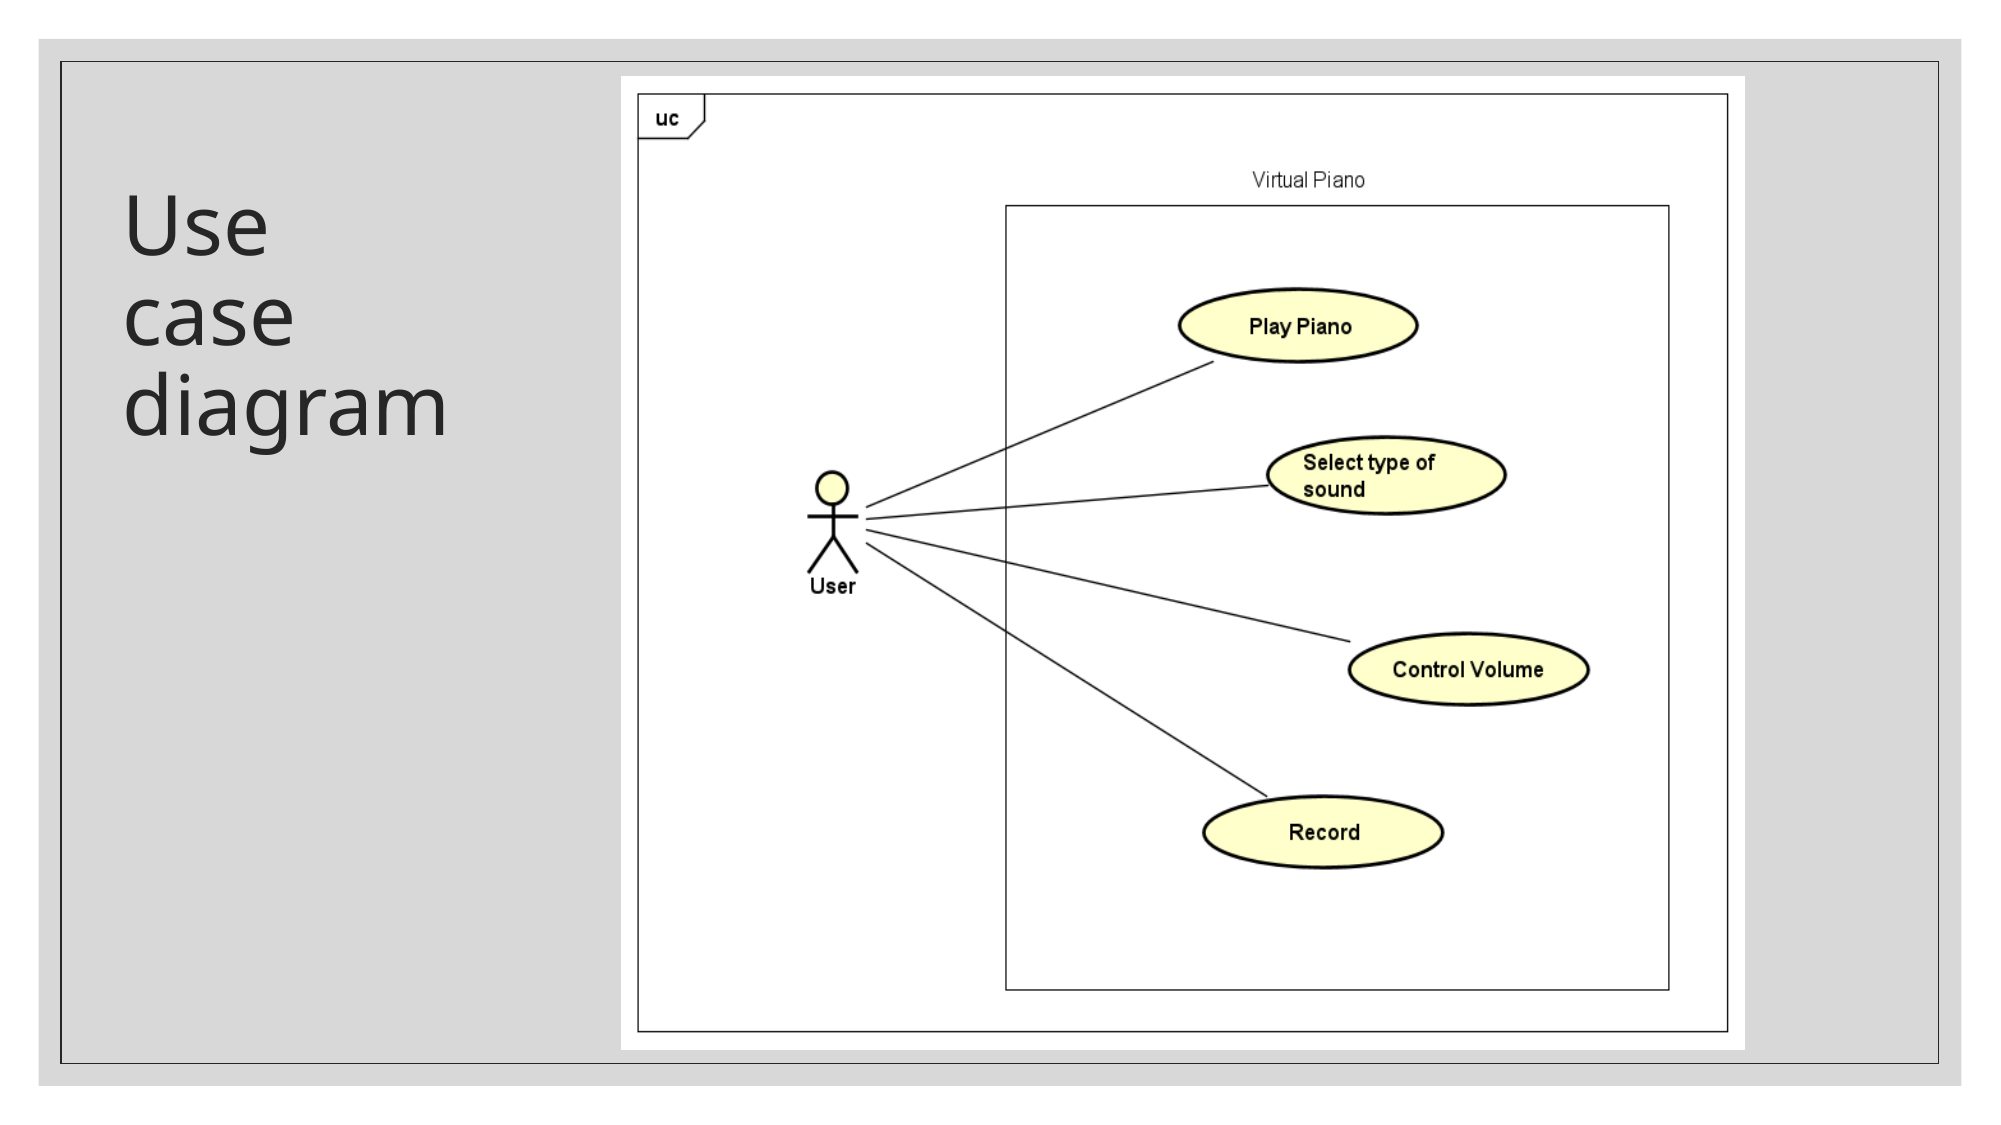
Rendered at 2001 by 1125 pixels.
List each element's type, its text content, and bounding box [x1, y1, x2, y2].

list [620, 76, 1745, 1050]
title Use case diagram [107, 165, 506, 472]
